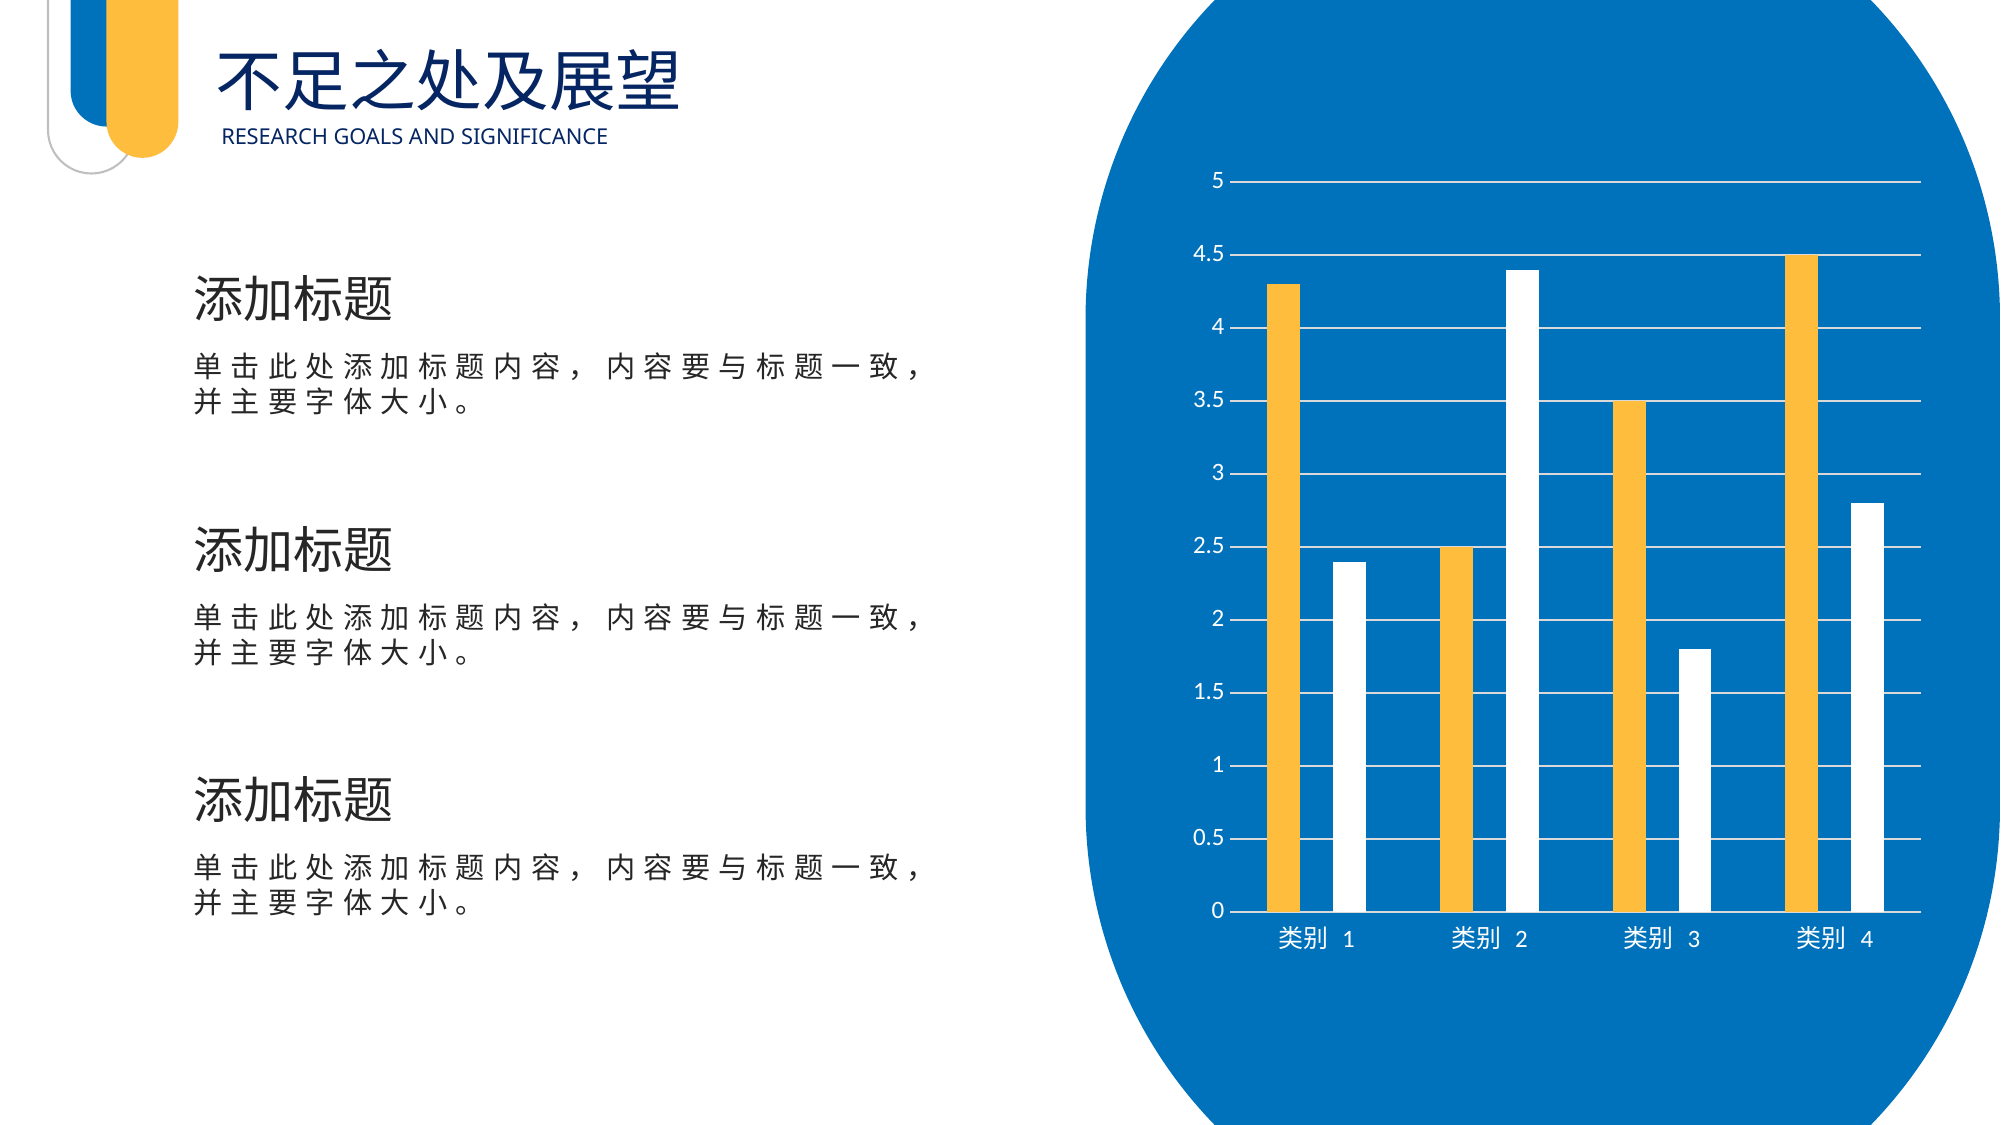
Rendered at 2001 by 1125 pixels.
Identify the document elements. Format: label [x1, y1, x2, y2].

text_box [1084, 0, 2000, 1125]
text_box [200, 31, 813, 158]
text_box [178, 761, 942, 929]
text_box [178, 260, 942, 428]
text_box [178, 511, 942, 678]
text_box [47, 0, 179, 174]
chart [1177, 153, 1937, 972]
